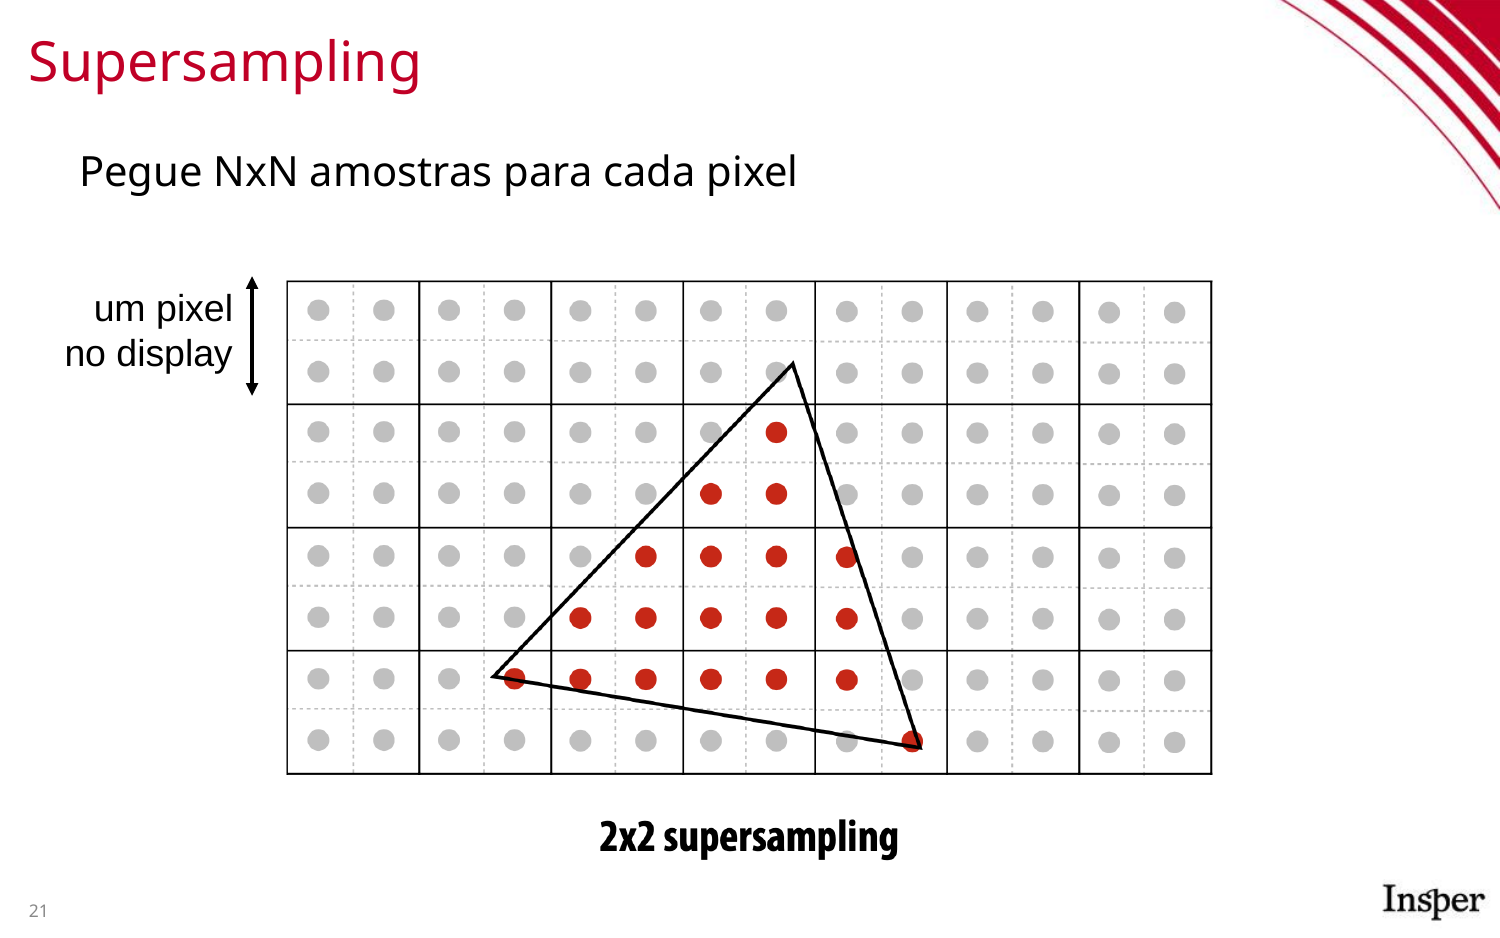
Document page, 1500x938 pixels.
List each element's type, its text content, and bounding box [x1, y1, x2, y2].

slide_number 21 [0, 887, 78, 938]
picture [249, 0, 1500, 938]
list Pegue NxN amostras para cada pixel [64, 137, 1447, 876]
title Supersampling [13, 18, 1397, 104]
text_box um pixel no display [27, 276, 248, 383]
